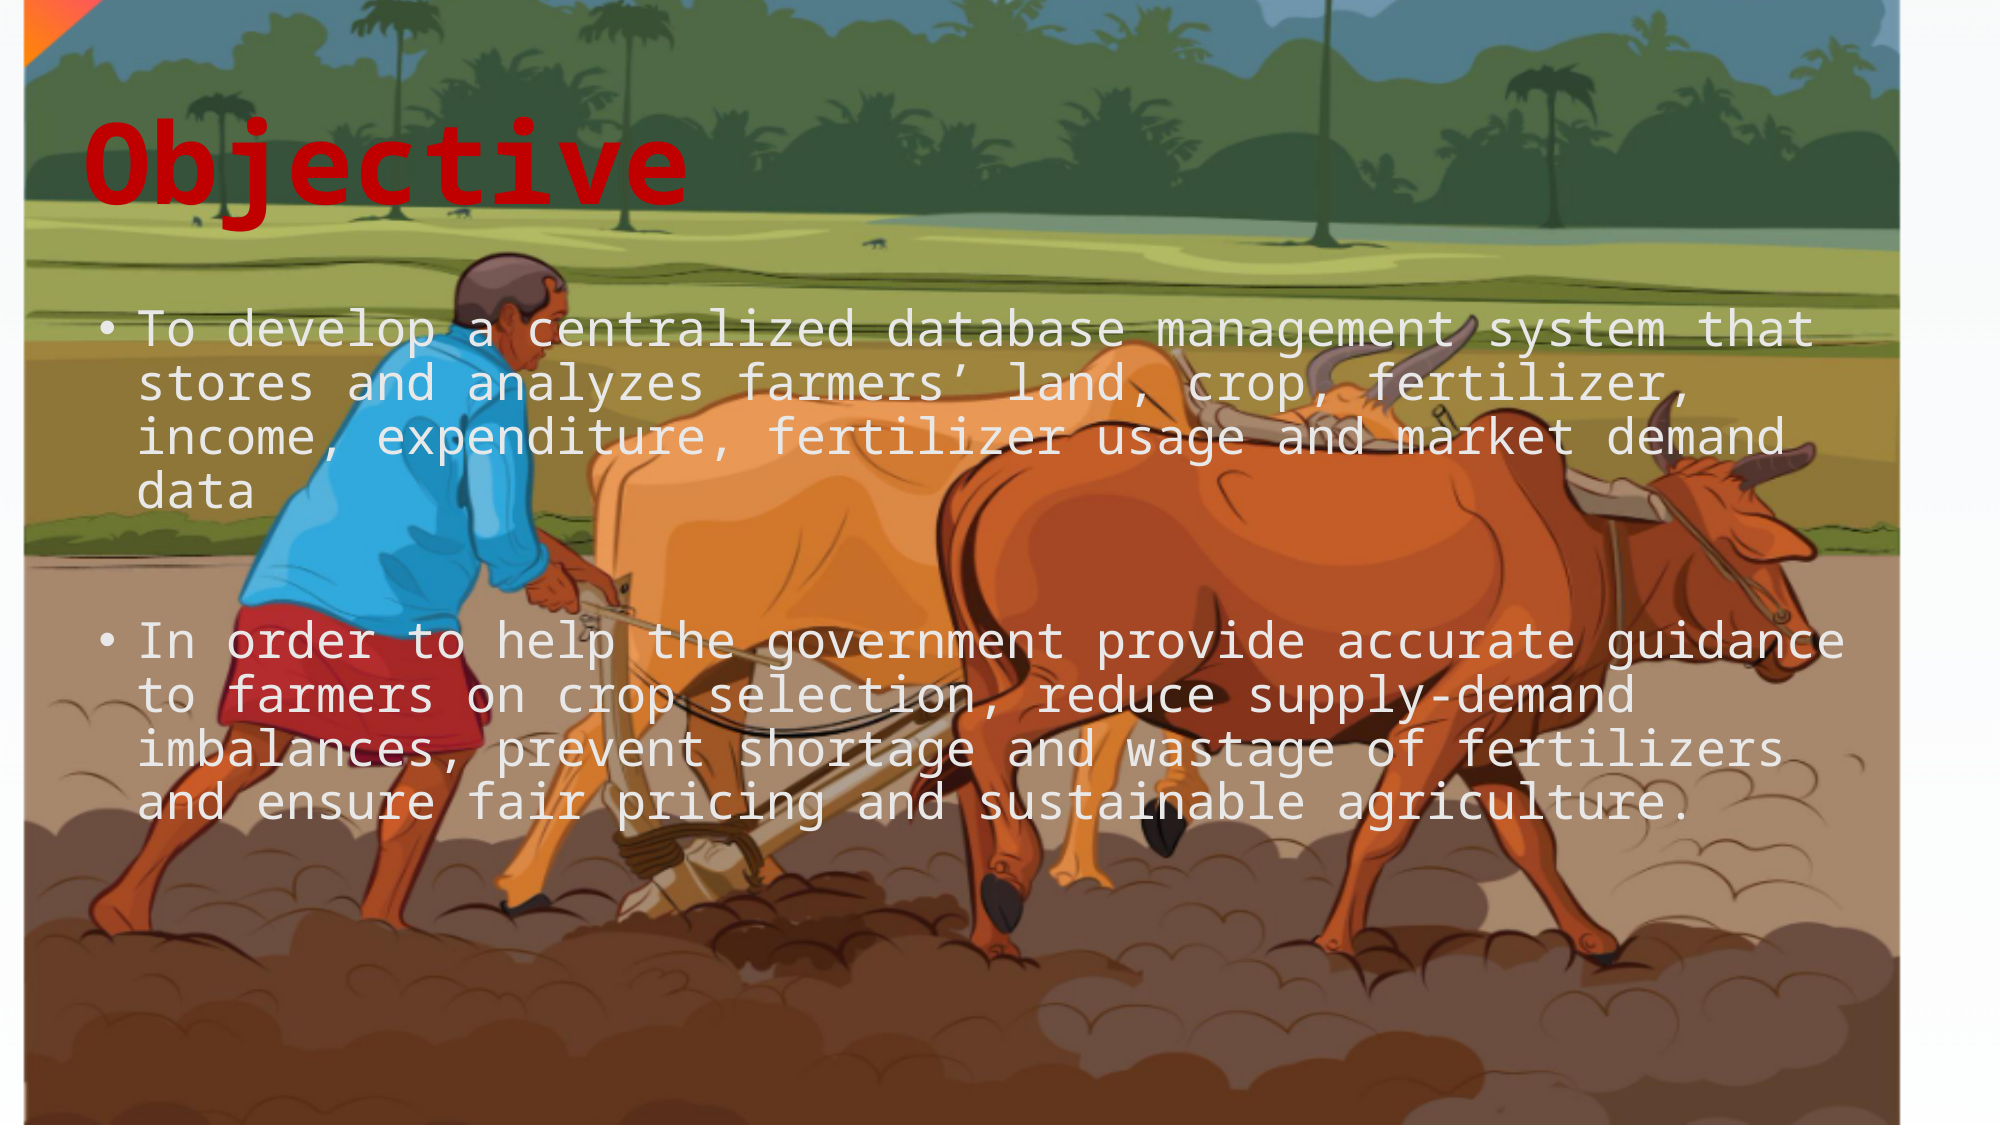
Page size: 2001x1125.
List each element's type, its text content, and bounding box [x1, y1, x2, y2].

title Objective [68, 59, 1076, 278]
list To develop a centralized database management system that stores and analyzes farmers’ land, crop, fertilizer, income, expenditure, fertilizer usage and market demand data In order to help the government provide accurate guidance to farmers on crop selection, reduce supply-demand imbalances, prevent shortage and wastage of fertilizers and ensure fair pricing and sustainable agriculture. [83, 295, 1863, 1014]
picture [0, 0, 2001, 1125]
